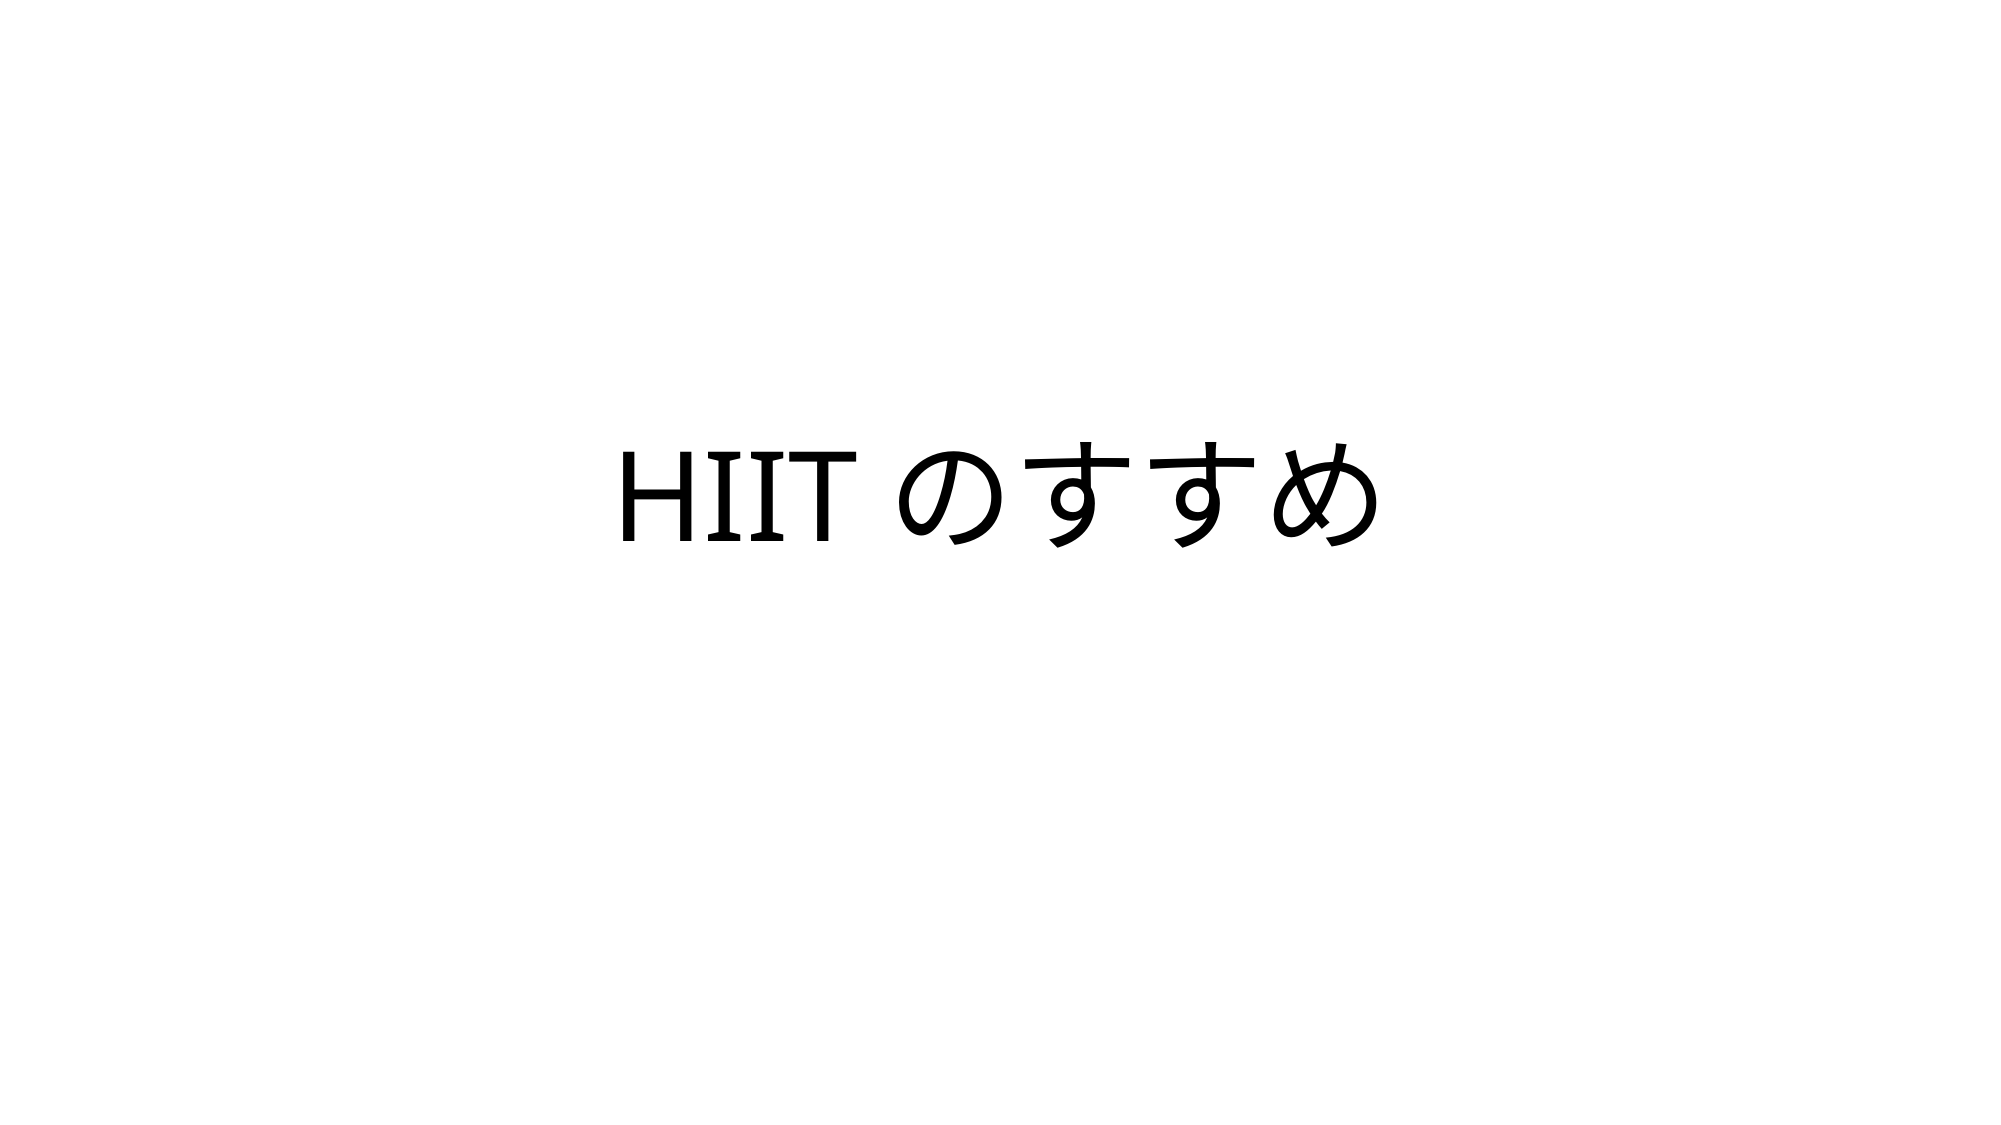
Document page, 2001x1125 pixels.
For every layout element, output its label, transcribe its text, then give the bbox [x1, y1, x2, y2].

title HIITのすすめ [249, 184, 1750, 576]
